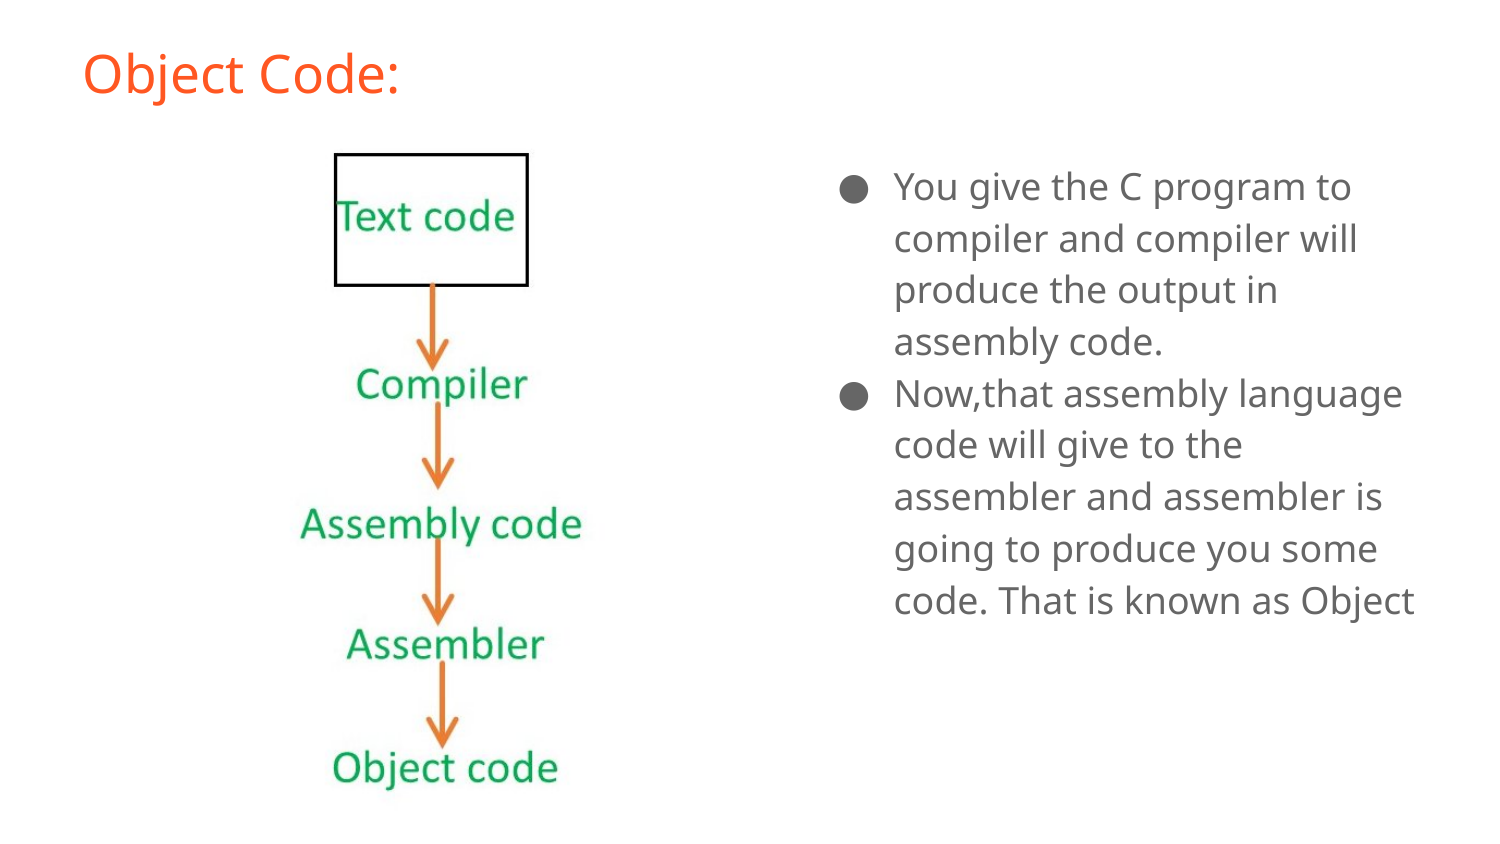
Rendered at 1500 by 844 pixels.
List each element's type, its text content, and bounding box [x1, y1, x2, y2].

title Object Code: [67, 25, 1466, 120]
picture [151, 140, 762, 844]
list You give the C program to compiler and compiler will produce the output in assembly code. Now,that assembly language code will give to the assembler and assembler is going to produce you some code. That is known as Object [803, 141, 1449, 759]
